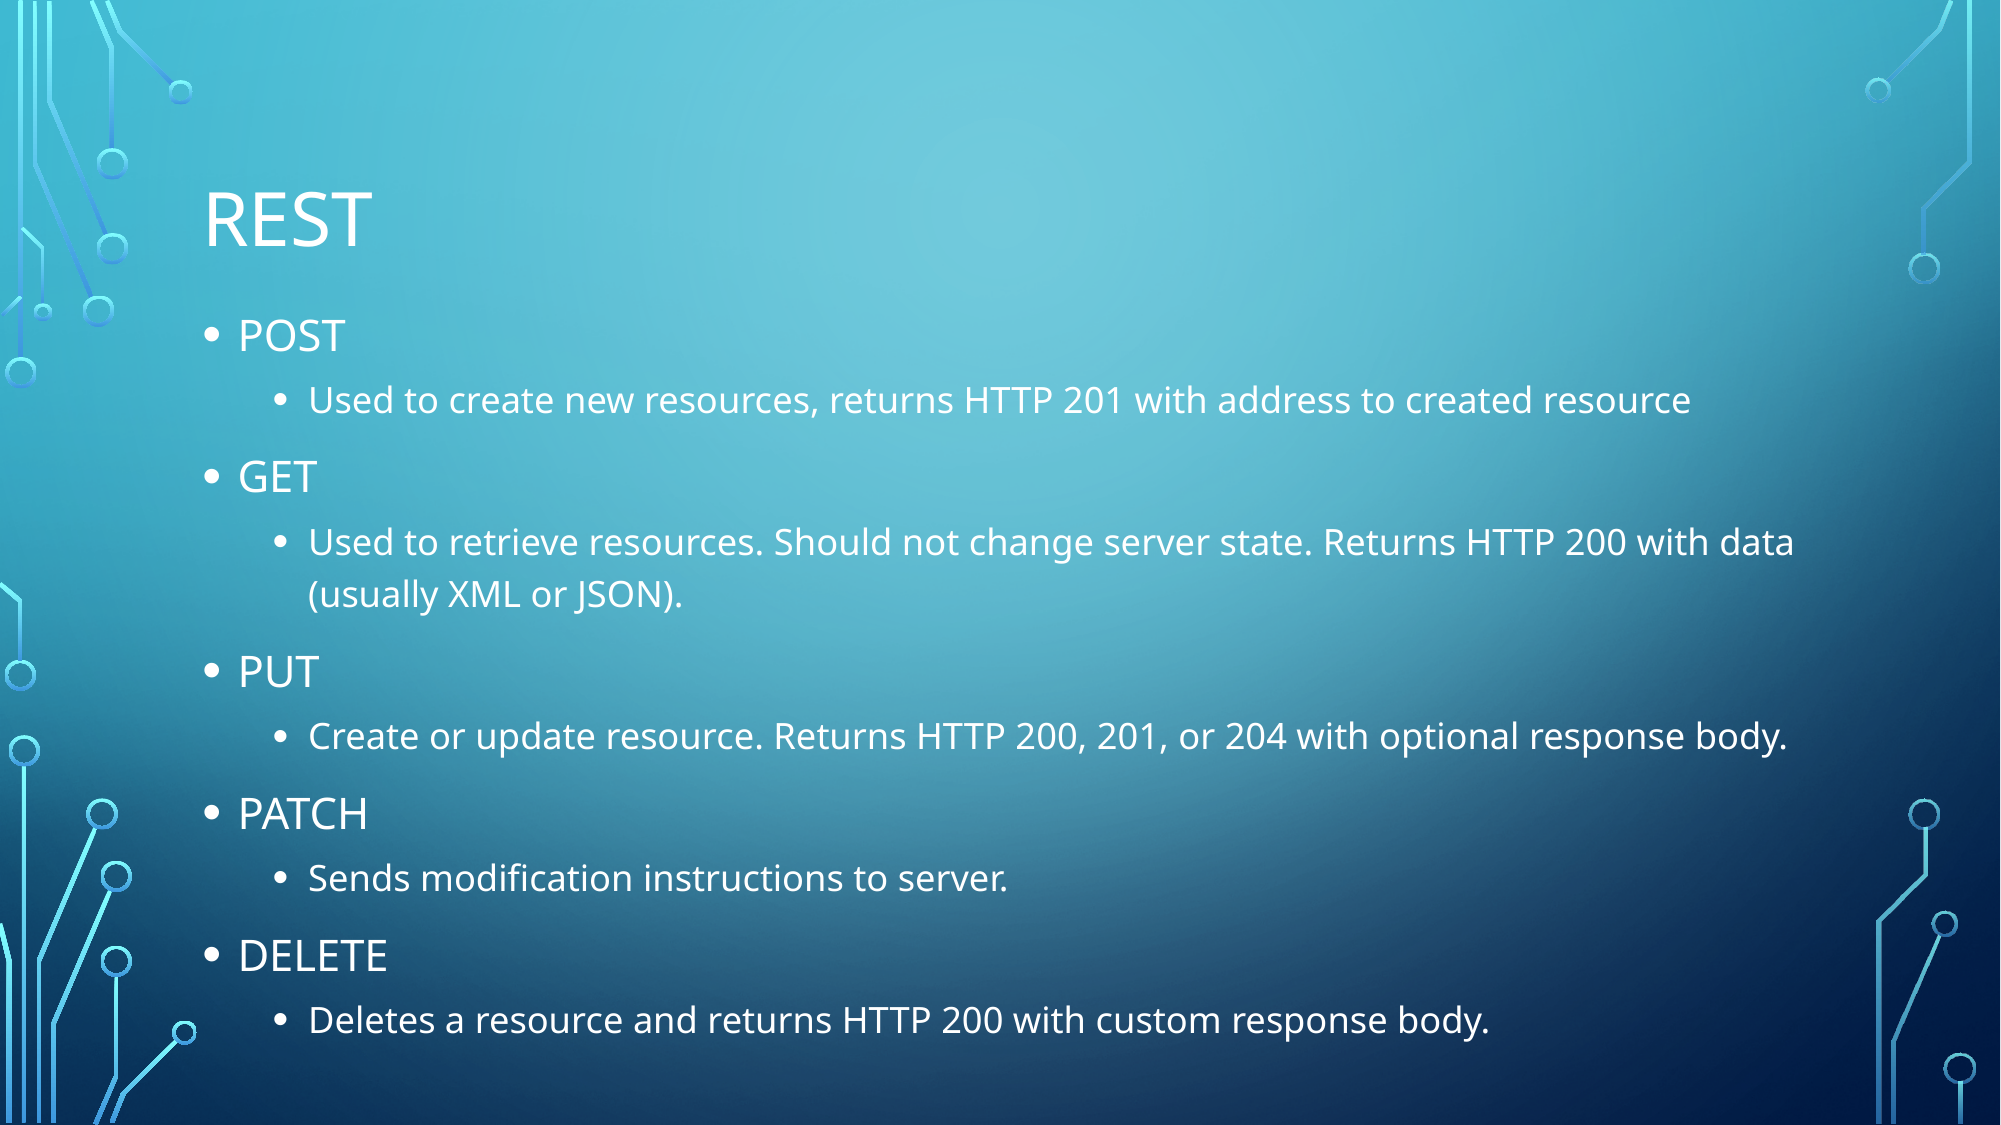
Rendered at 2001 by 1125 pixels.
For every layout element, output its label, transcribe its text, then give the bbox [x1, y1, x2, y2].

title rest [187, 101, 1813, 289]
list POST Used to create new resources, returns HTTP 201 with address to created resource GET Used to retrieve resources. Should not change server state. Returns HTTP 200 with data (usually XML or JSON). PUT Create or update resource. Returns HTTP 200, 201, or 204 with optional response body. PATCH Sends modification instructions to server. DELETE Deletes a resource and returns HTTP 200 with custom response body. [187, 289, 1813, 1050]
